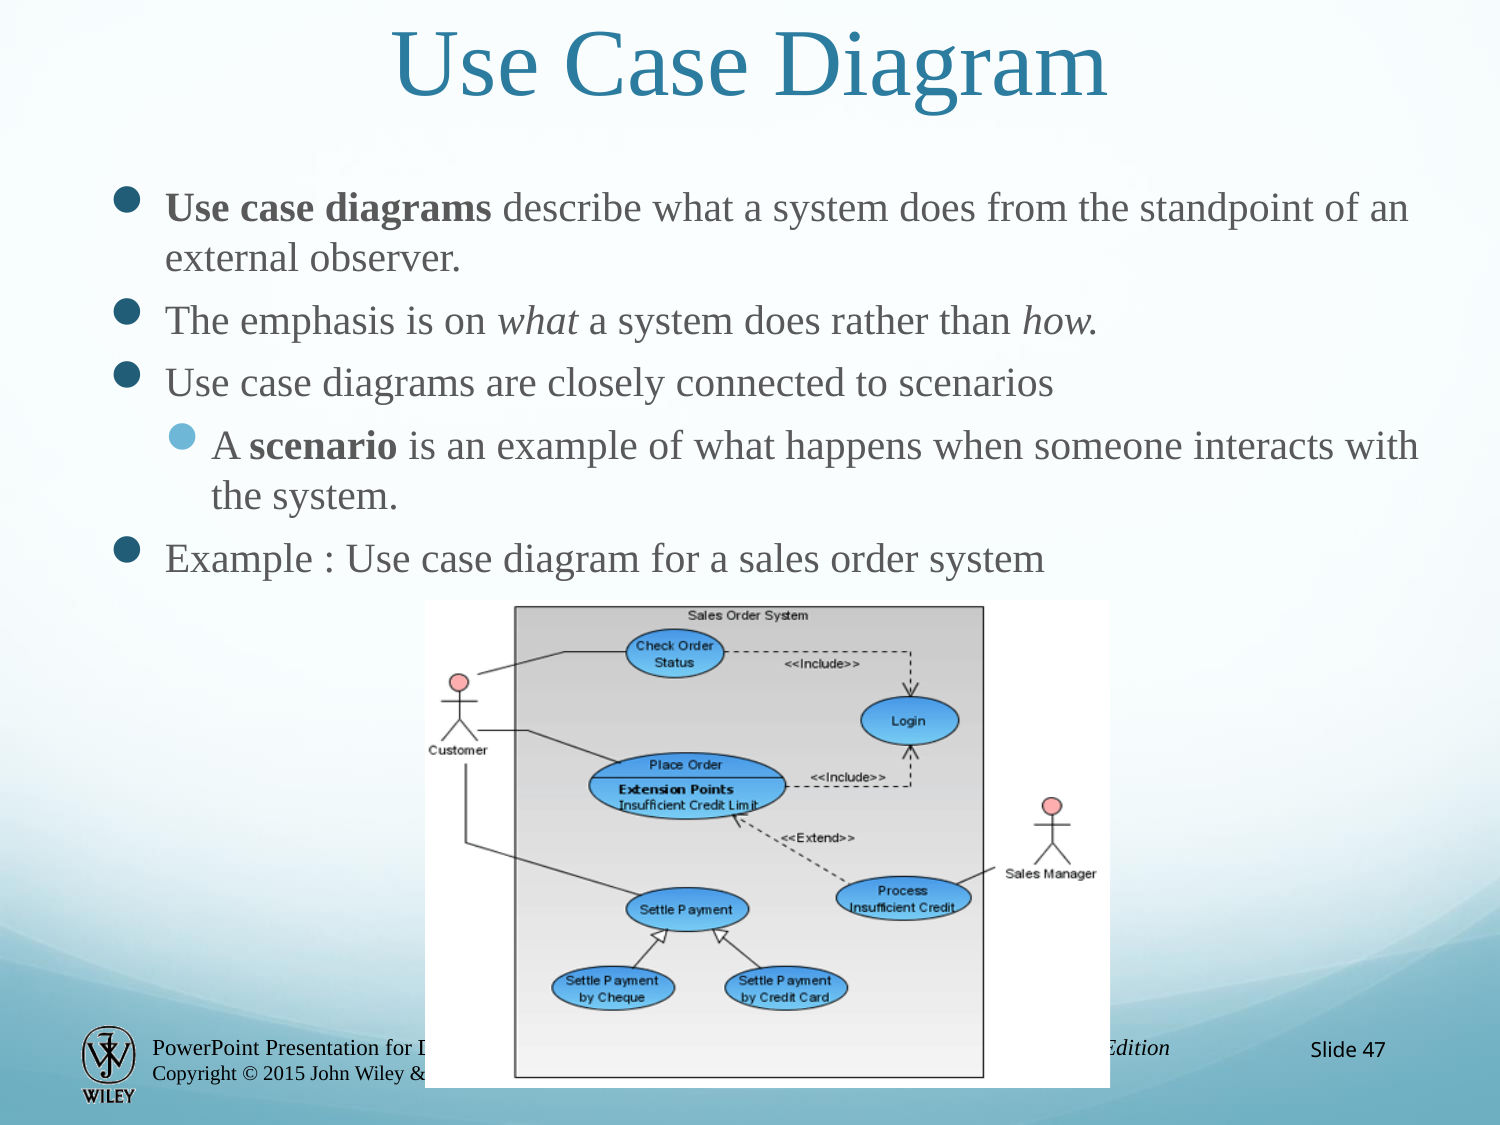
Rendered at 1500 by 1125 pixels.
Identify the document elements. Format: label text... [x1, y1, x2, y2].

slide_number Slide 47 [1295, 1029, 1459, 1090]
title Use Case Diagram [90, 17, 1410, 172]
picture [0, 0, 1500, 1125]
list Use case diagrams describe what a system does from the standpoint of an external observer. The emphasis is on what a system does rather than how. Use case diagrams are closely connected to scenarios A scenario is an example of what happens when someone interacts with the system. Example : Use case diagram for a sales order system [37, 172, 1463, 538]
